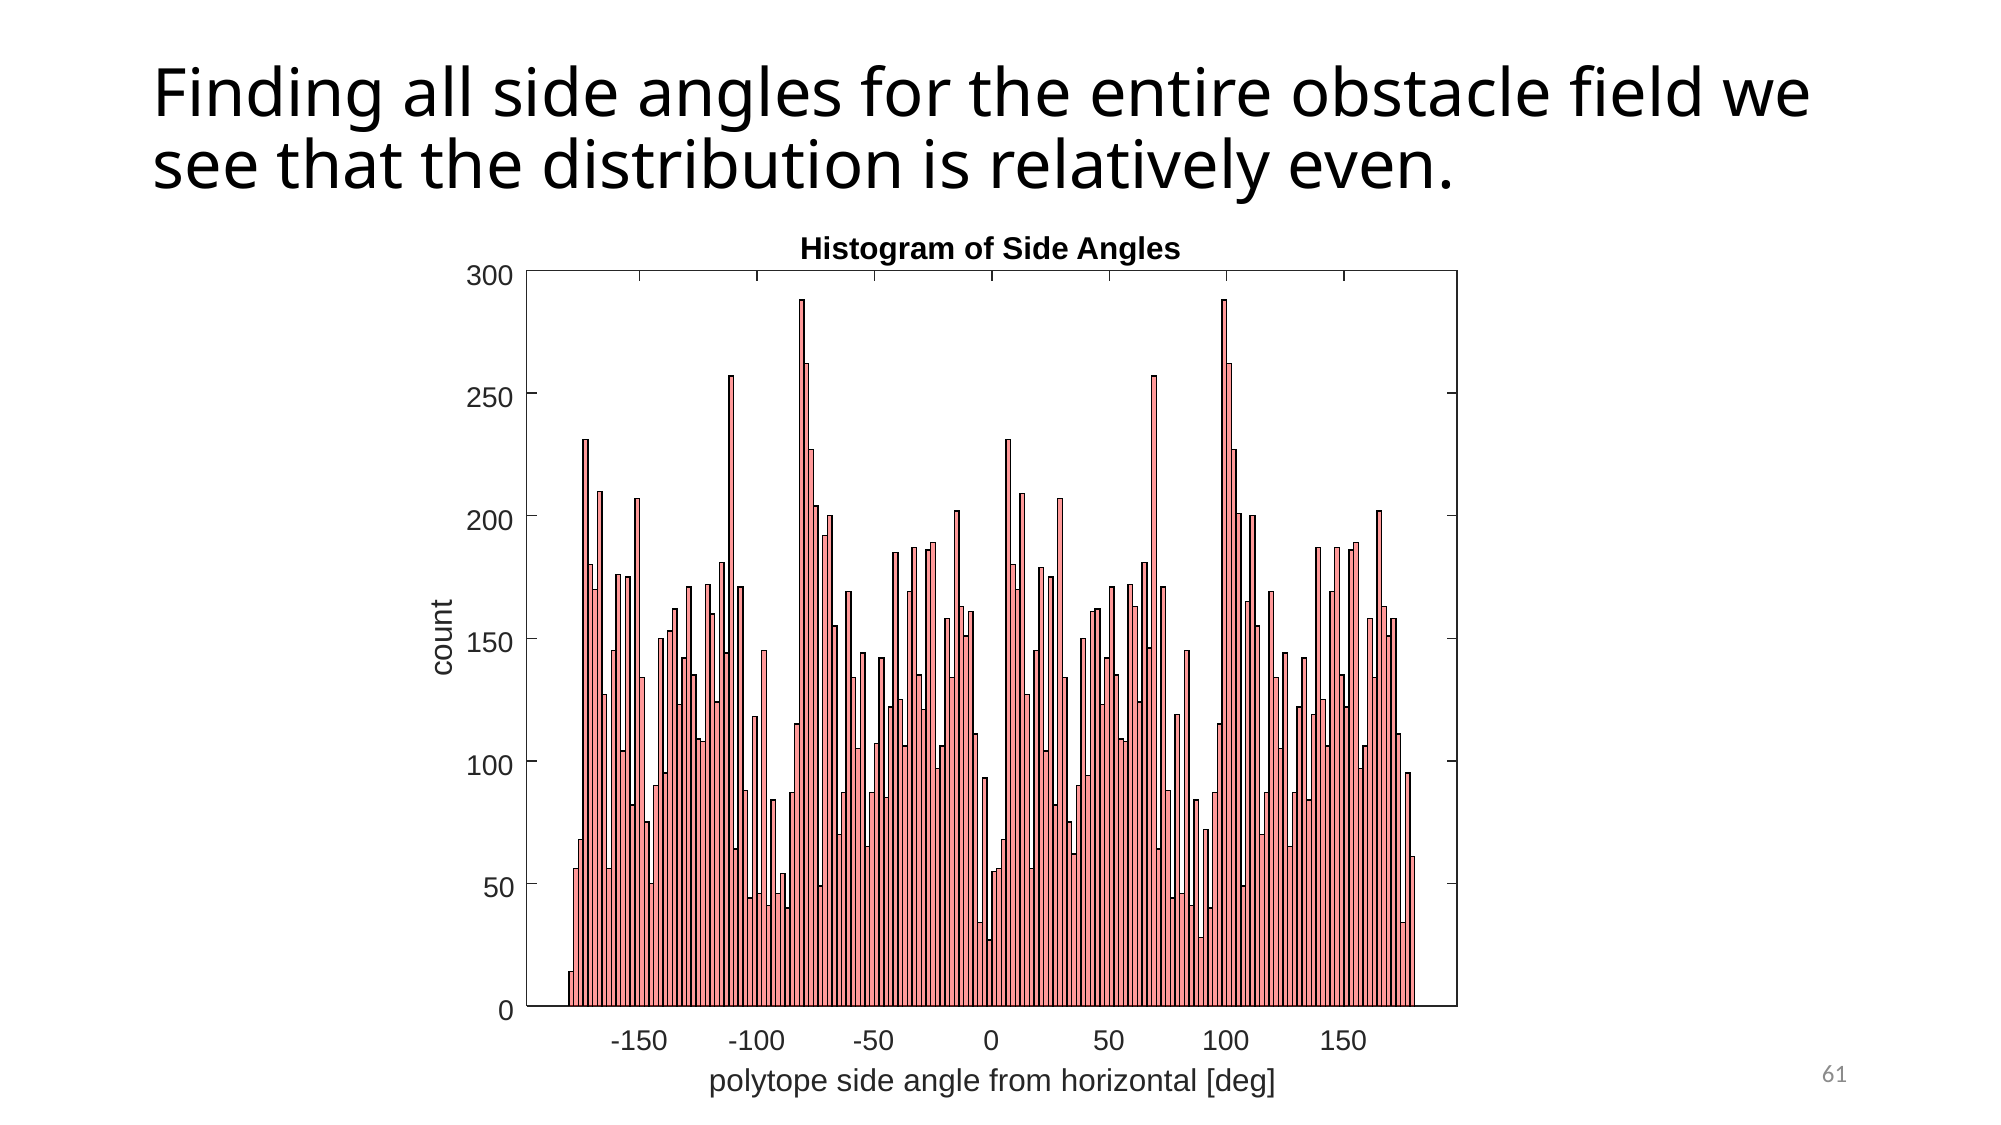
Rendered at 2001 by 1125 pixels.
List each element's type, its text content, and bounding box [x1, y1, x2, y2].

picture [370, 204, 1569, 1103]
title Finding all side angles for the entire obstacle field we see that the distribution is relatively even. [137, 22, 1863, 240]
slide_number 61 [1569, 1042, 1863, 1103]
